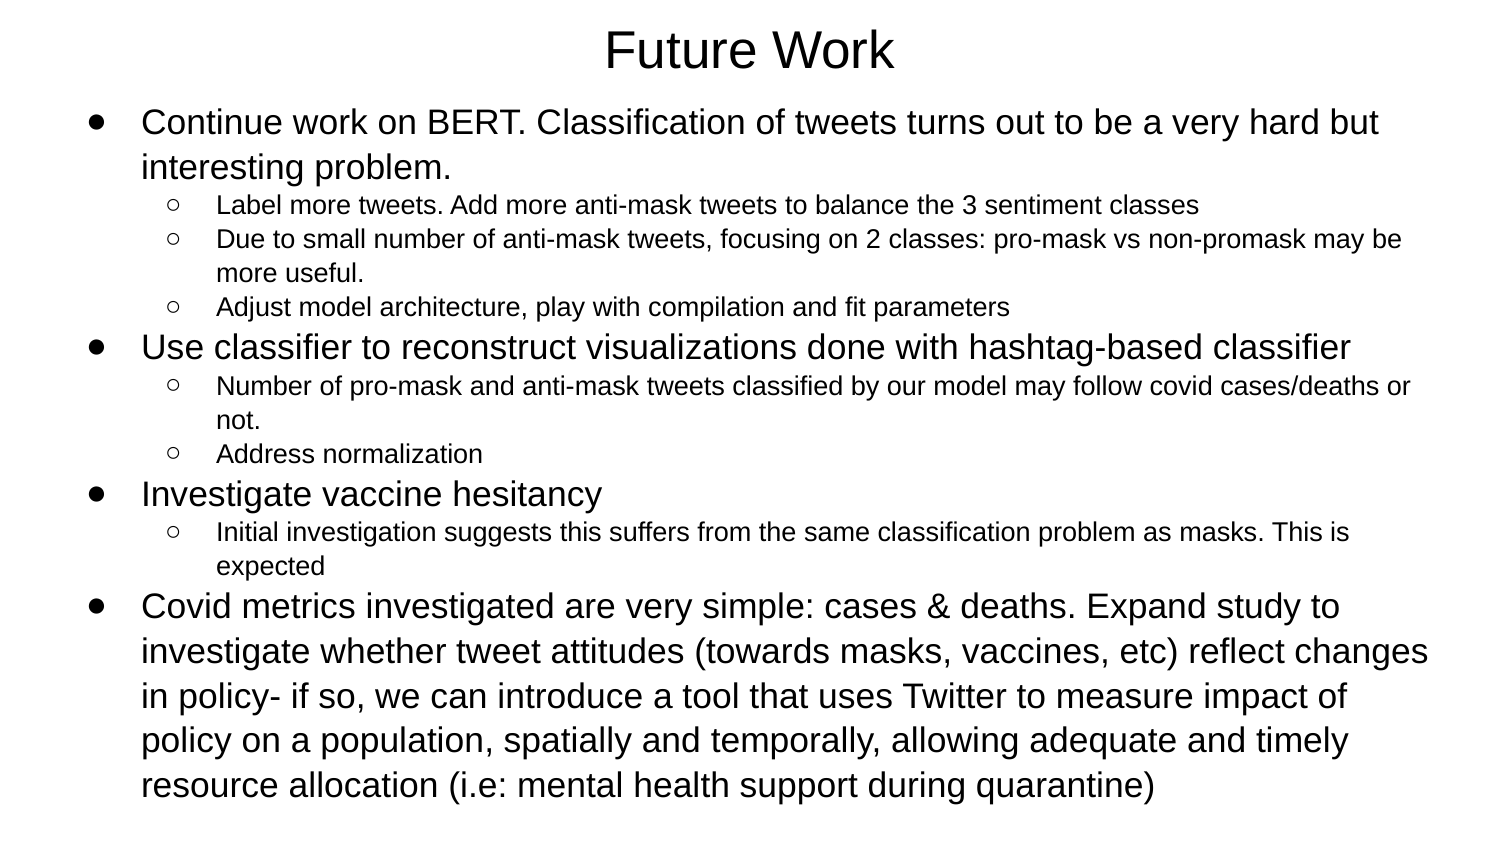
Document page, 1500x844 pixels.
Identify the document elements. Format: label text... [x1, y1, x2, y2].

title Future Work [51, 0, 1449, 81]
list Continue work on BERT. Classification of tweets turns out to be a very hard but interesting problem. Label more tweets. Add more anti-mask tweets to balance the 3 sentiment classes Due to small number of anti-mask tweets, focusing on 2 classes: pro-mask vs non-promask may be more useful. Adjust model architecture, play with compilation and fit parameters Use classifier to reconstruct visualizations done with hashtag-based classifier Number of pro-mask and anti-mask tweets classified by our model may follow covid cases/deaths or not. Address normalization Investigate vaccine hesitancy Initial investigation suggests this suffers from the same classification problem as masks. This is expected Covid metrics investigated are very simple: cases & deaths. Expand study to investigate whether tweet attitudes (towards masks, vaccines, etc) reflect changes in policy- if so, we can introduce a tool that uses Twitter to measure impact of policy on a population, spatially and temporally, allowing adequate and timely resource allocation (i.e: mental health support during quarantine) [51, 81, 1449, 833]
